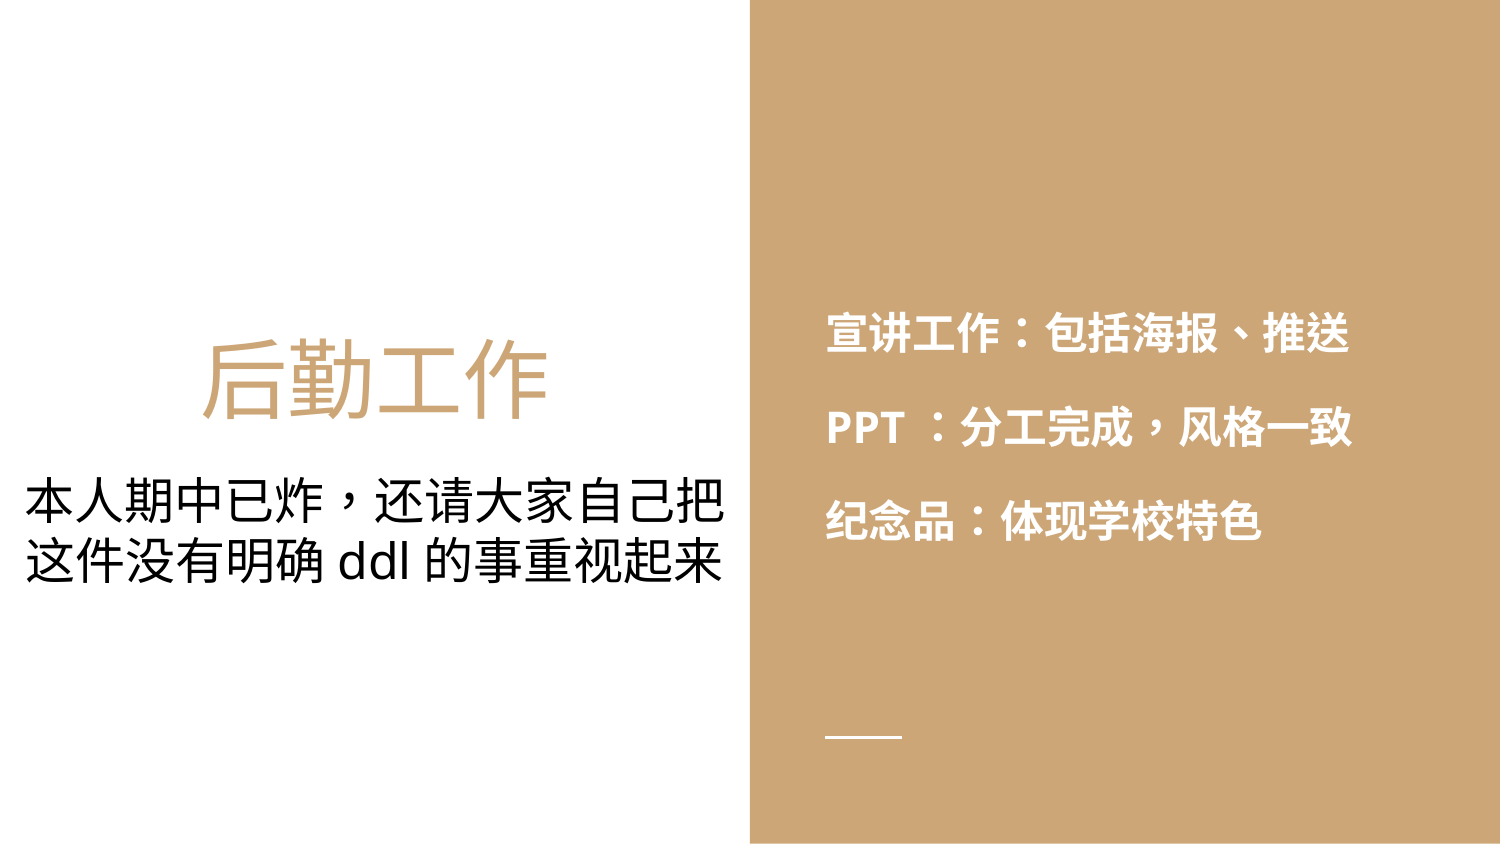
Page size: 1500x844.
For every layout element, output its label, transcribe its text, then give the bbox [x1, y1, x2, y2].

list 宣讲工作：包括海报、推送 PPT：分工完成，风格一致 纪念品：体现学校特色 [810, 118, 1440, 725]
subtitle 本人期中已炸，还请大家自己把这件没有明确ddl的事重视起来 [0, 454, 750, 713]
title 后勤工作 [43, 152, 708, 446]
